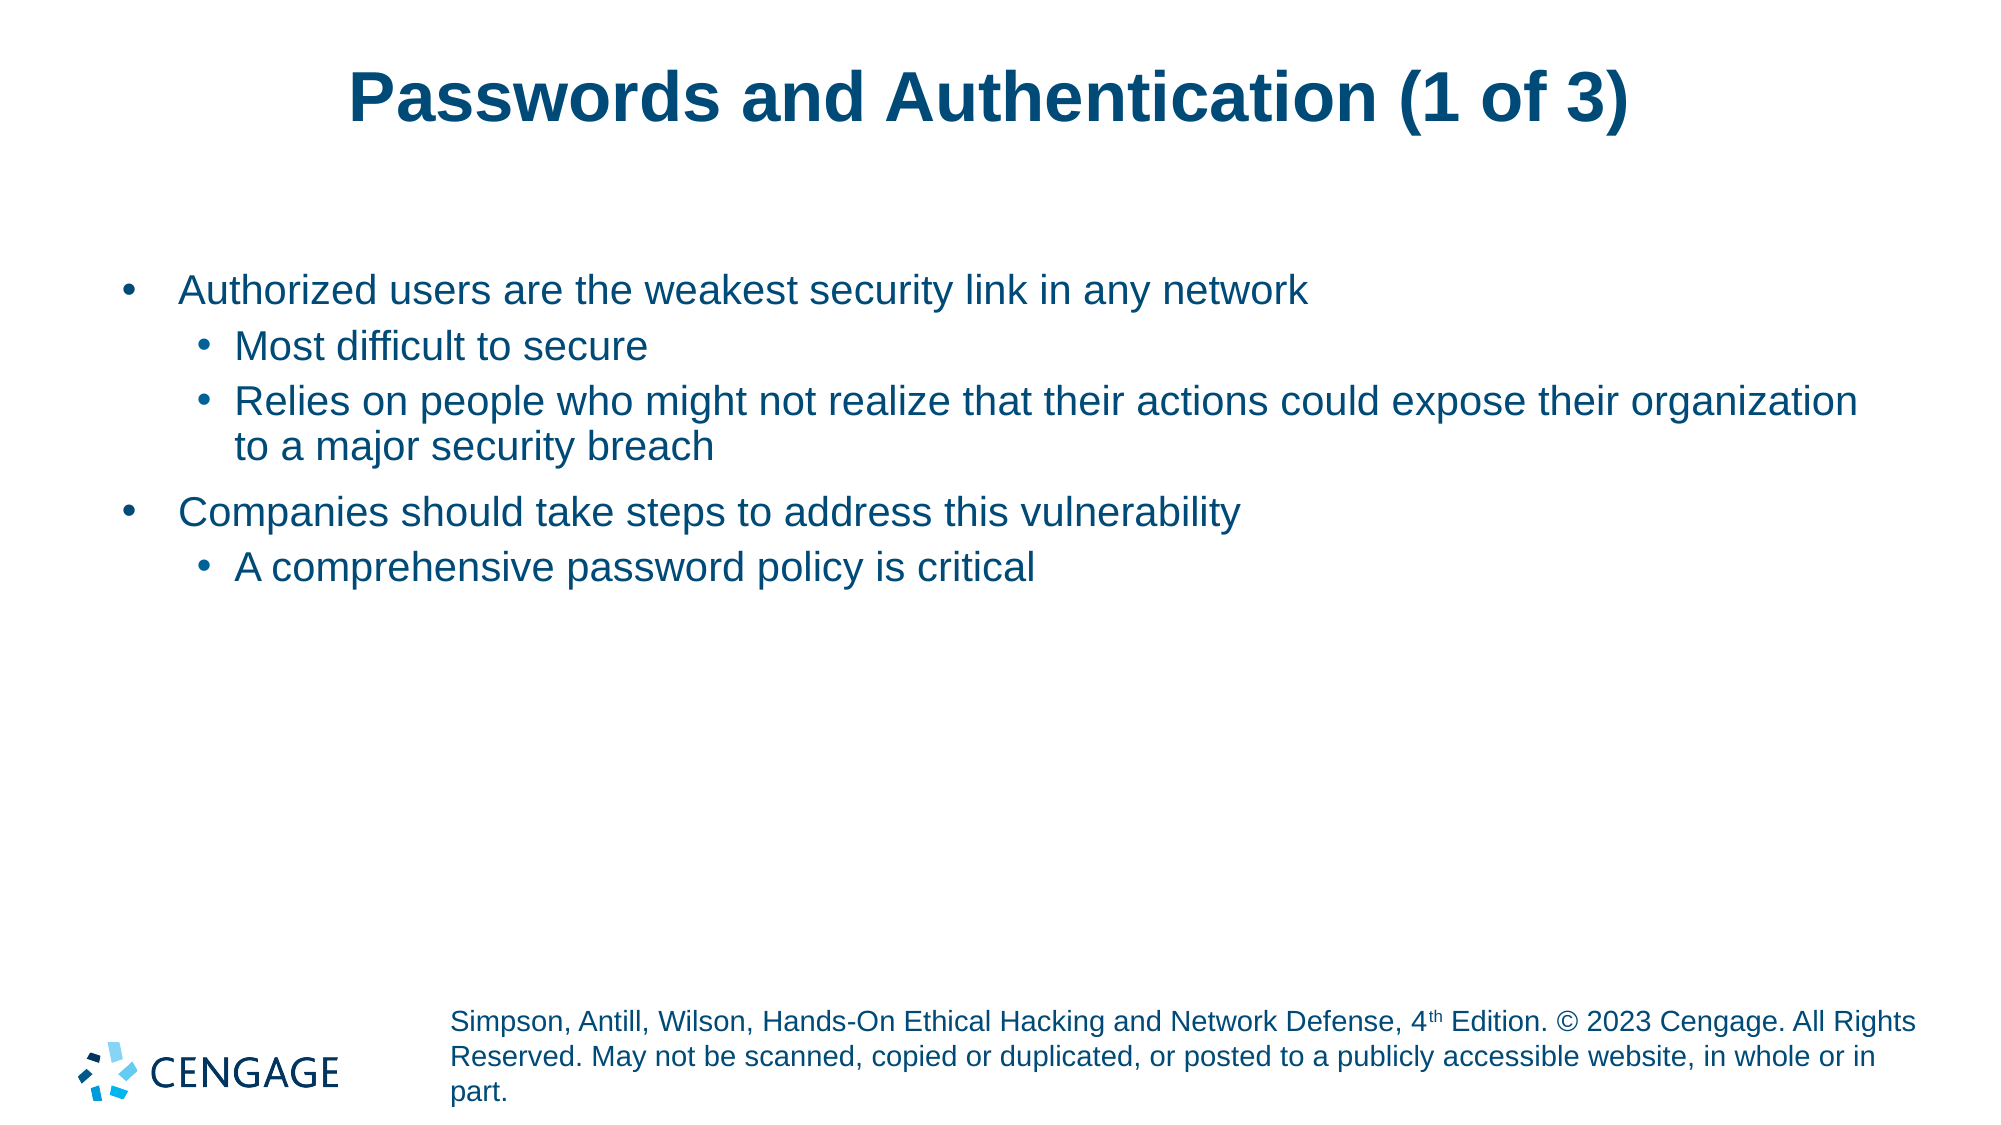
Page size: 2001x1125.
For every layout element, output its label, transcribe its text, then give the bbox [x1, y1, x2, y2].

picture [78, 1042, 338, 1101]
title Passwords and Authentication (1 of 3) [137, 59, 1863, 171]
list Authorized users are the weakest security link in any network Most difficult to secure Relies on people who might not realize that their actions could expose their organization to a major security breach Companies should take steps to address this vulnerability A comprehensive password policy is critical [121, 268, 1880, 990]
